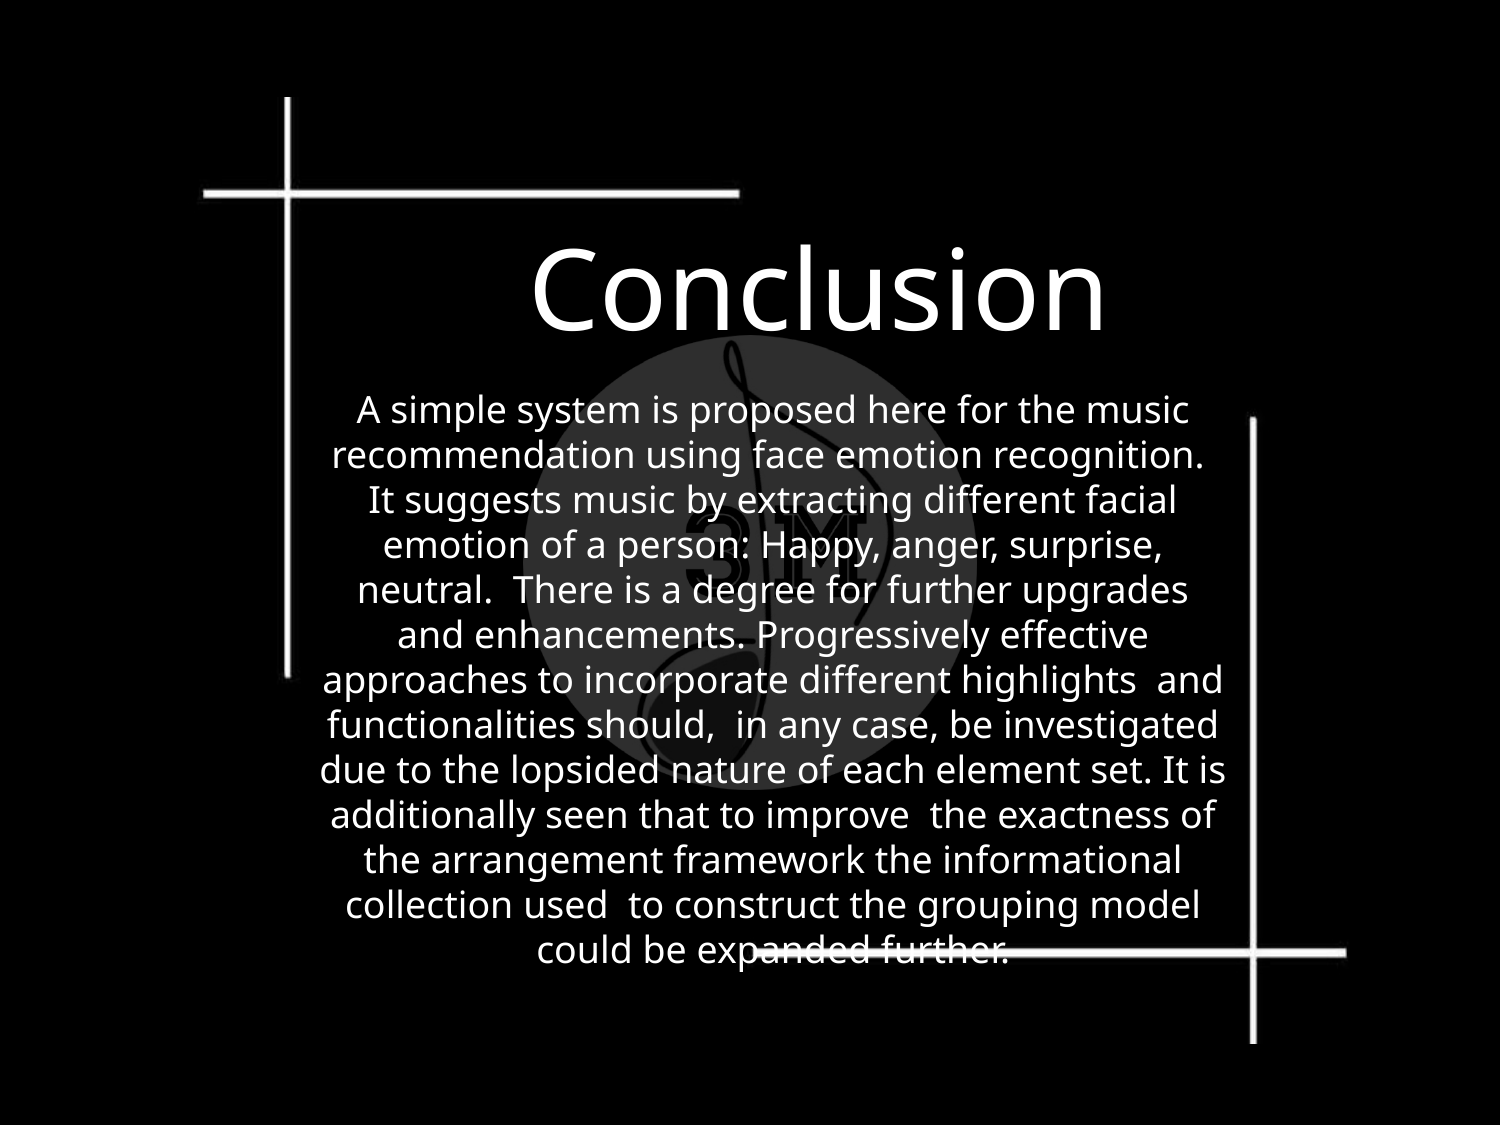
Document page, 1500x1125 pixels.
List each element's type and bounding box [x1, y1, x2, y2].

picture [80, 80, 1420, 1044]
